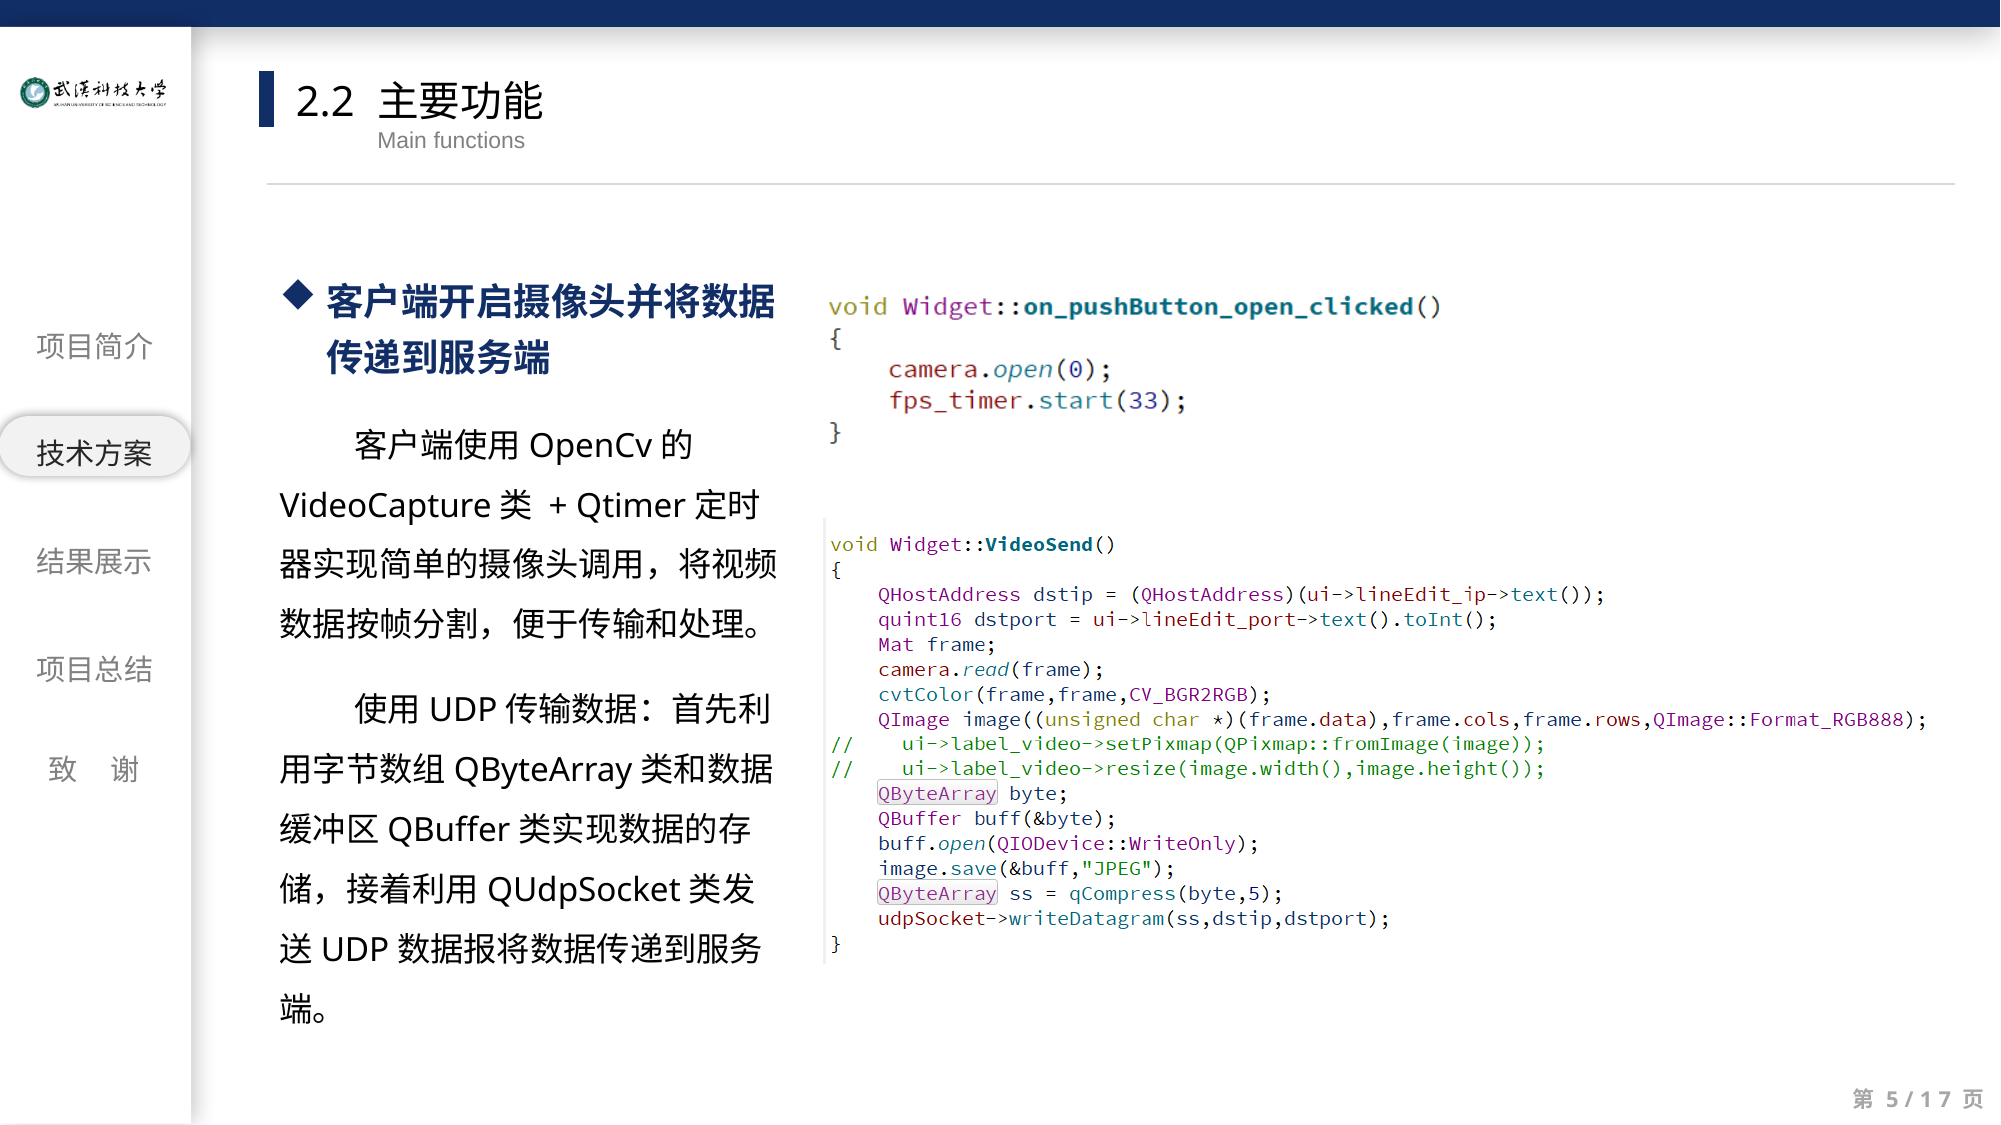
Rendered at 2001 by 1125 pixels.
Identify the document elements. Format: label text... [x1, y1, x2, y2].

picture [17, 70, 171, 115]
text_box 第5/17页 [1837, 1077, 2000, 1119]
text_box 2.2 [280, 67, 362, 133]
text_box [362, 67, 794, 161]
picture [823, 281, 1459, 466]
picture [823, 518, 1956, 964]
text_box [0, 26, 267, 1124]
text_box [0, 0, 2000, 28]
text_box 客户端开启摄像头并将数据传递到服务端 客户端使用OpenCv的VideoCapture类 + Qtimer定时器实现简单的摄像头调用，将视频数据按帧分割，便于传输和处理。 使用UDP传输数据：首先利用字节数组QByteArray类和数据缓冲区QBuffer类实现数据的存储，接着利用QUdpSocket类发送UDP数据报将数据传递到服务端。 [267, 259, 794, 1055]
